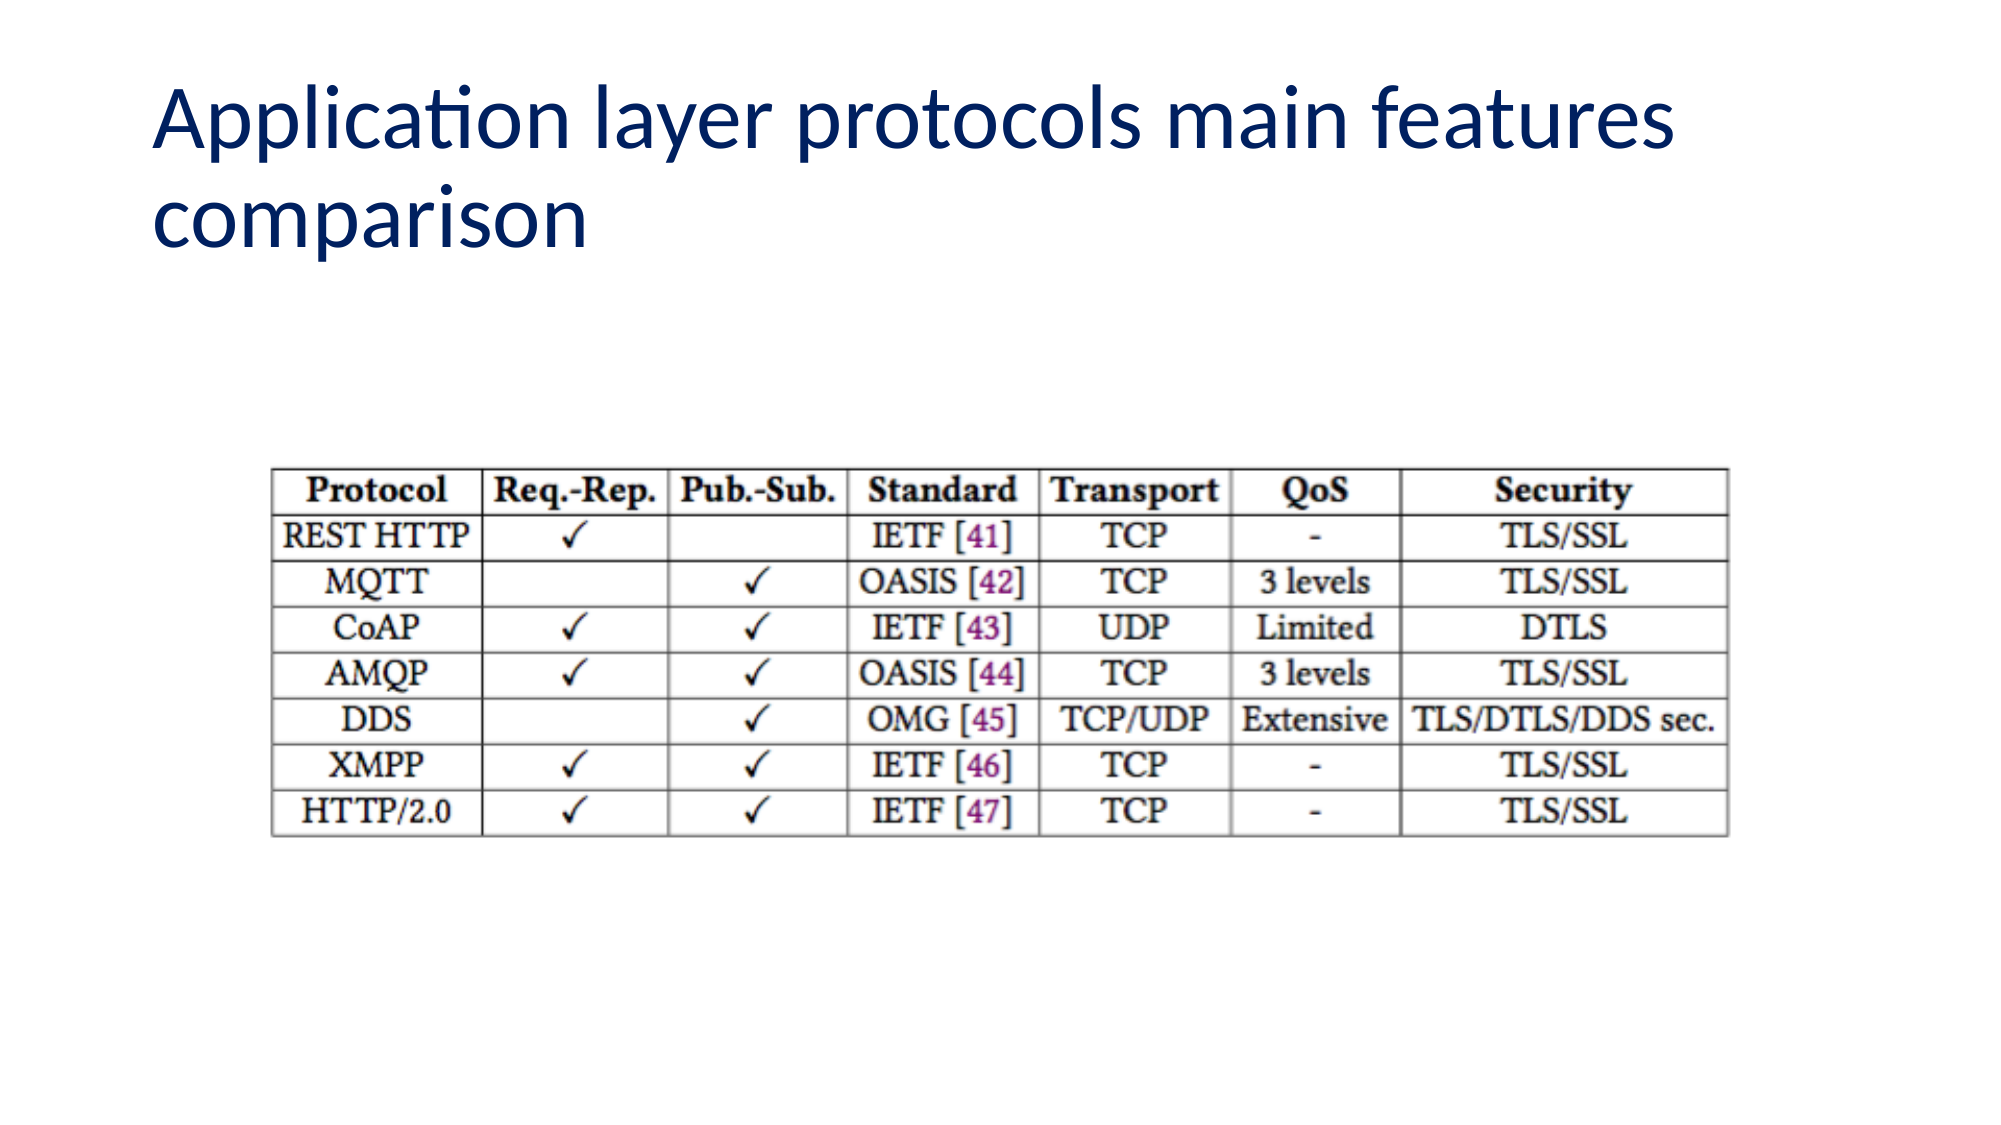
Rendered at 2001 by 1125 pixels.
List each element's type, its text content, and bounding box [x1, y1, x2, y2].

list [242, 448, 1758, 865]
title Application layer protocols main features comparison [137, 59, 1863, 278]
